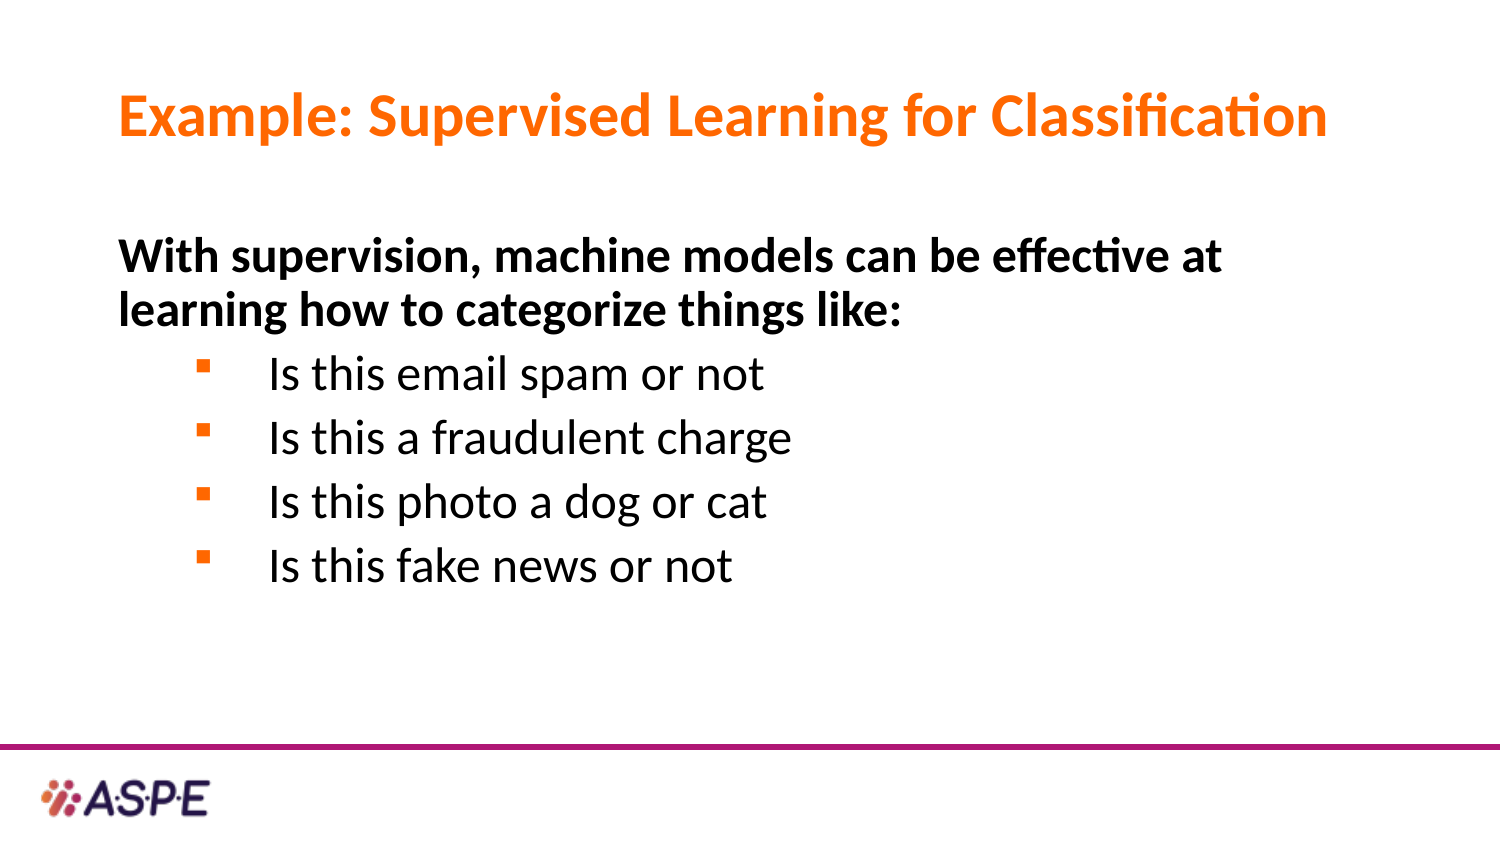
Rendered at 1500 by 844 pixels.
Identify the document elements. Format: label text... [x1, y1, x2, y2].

title Example: Supervised Learning for Classification [103, 44, 1397, 188]
picture [37, 776, 213, 822]
list With supervision, machine models can be effective at learning how to categorize things like: Is this email spam or not Is this a fraudulent charge Is this photo a dog or cat Is this fake news or not [103, 221, 1397, 760]
